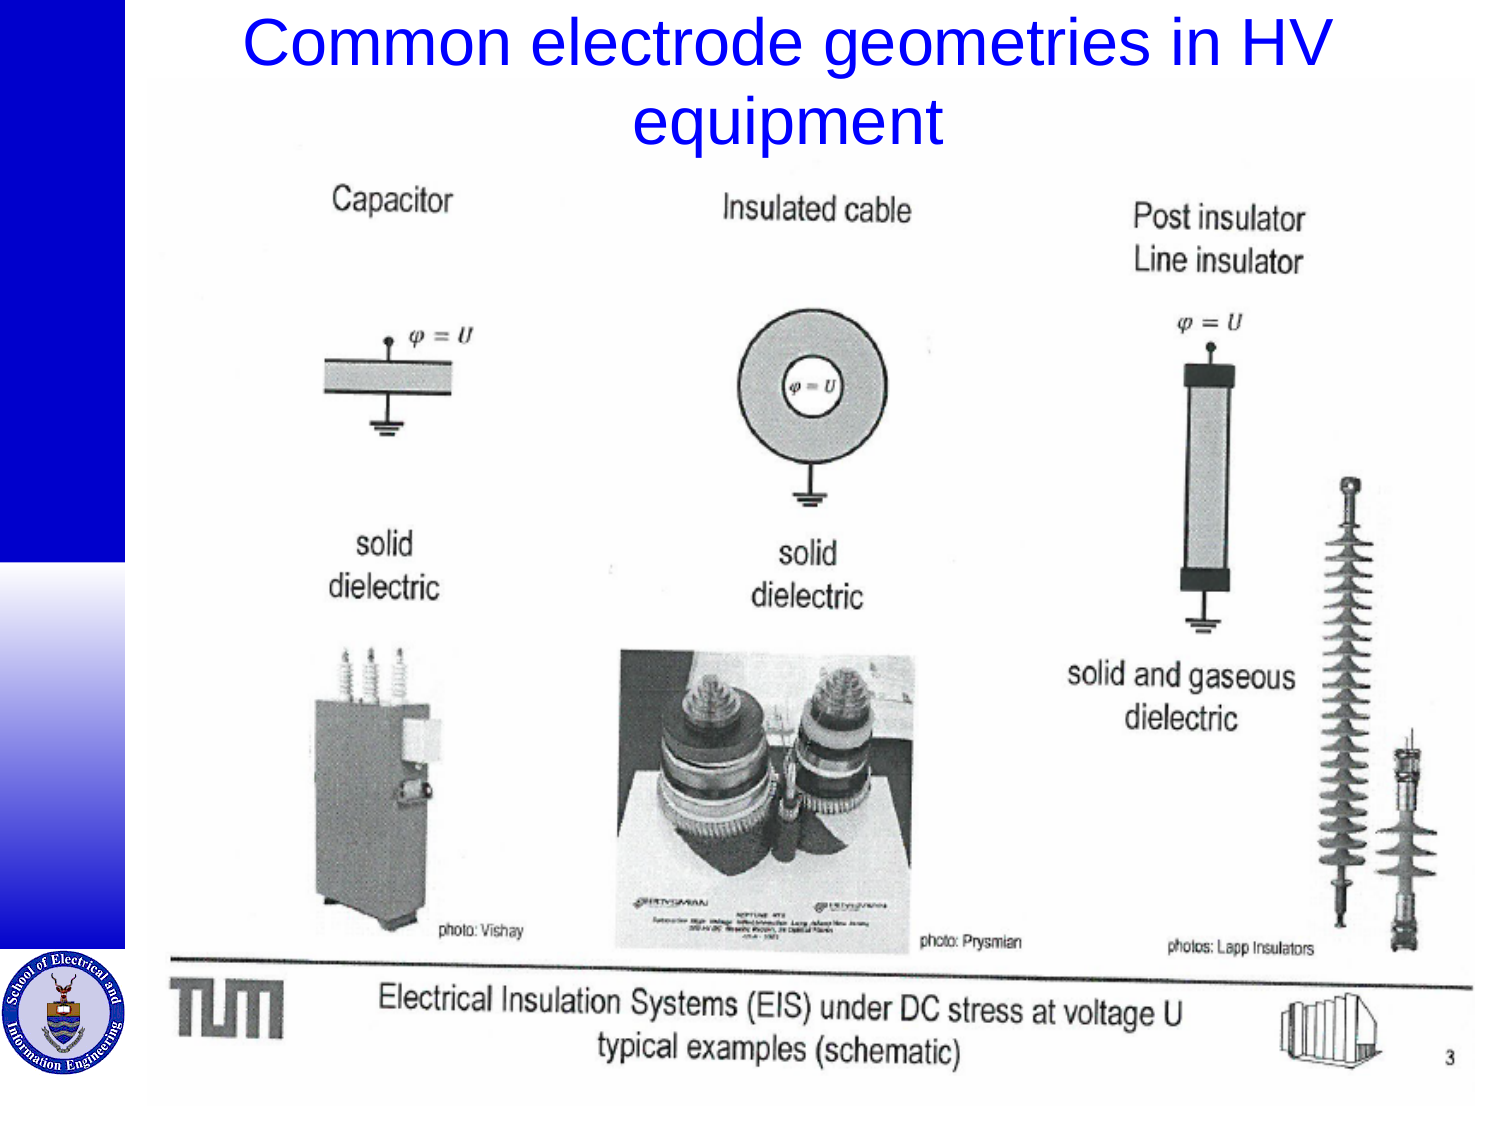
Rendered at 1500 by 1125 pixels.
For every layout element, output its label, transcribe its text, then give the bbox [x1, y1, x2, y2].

picture [147, 77, 1475, 1107]
text_box Common electrode geometries in HV equipment [76, 7, 1500, 149]
picture [0, 949, 125, 1075]
